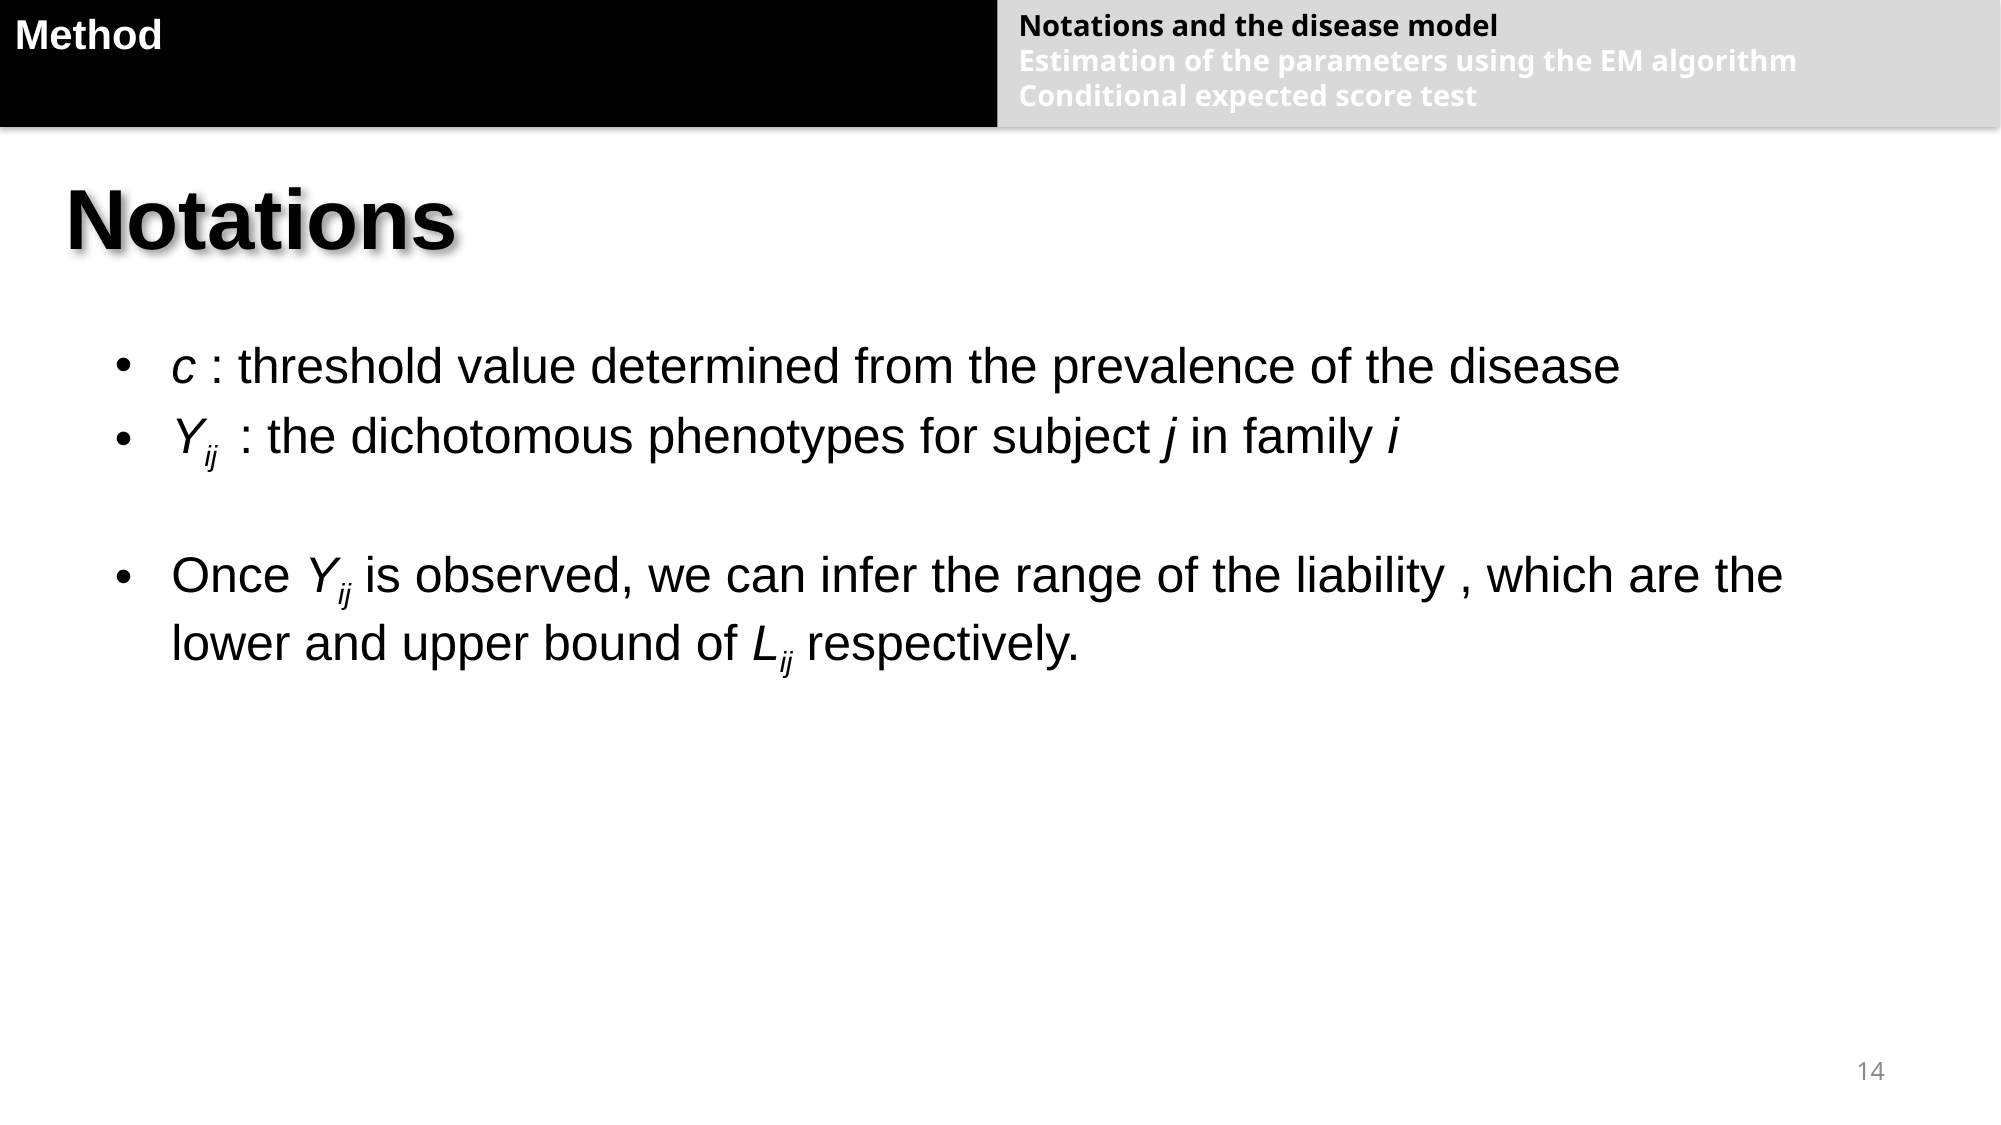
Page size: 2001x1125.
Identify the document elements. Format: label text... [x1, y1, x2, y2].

slide_number 14 [1433, 1042, 1900, 1103]
title Notations [50, 155, 1851, 274]
text_box Method [0, 0, 894, 65]
text_box Notations and the disease model Estimation of the parameters using the EM algorithm Conditional expected score test [1003, 0, 2000, 120]
